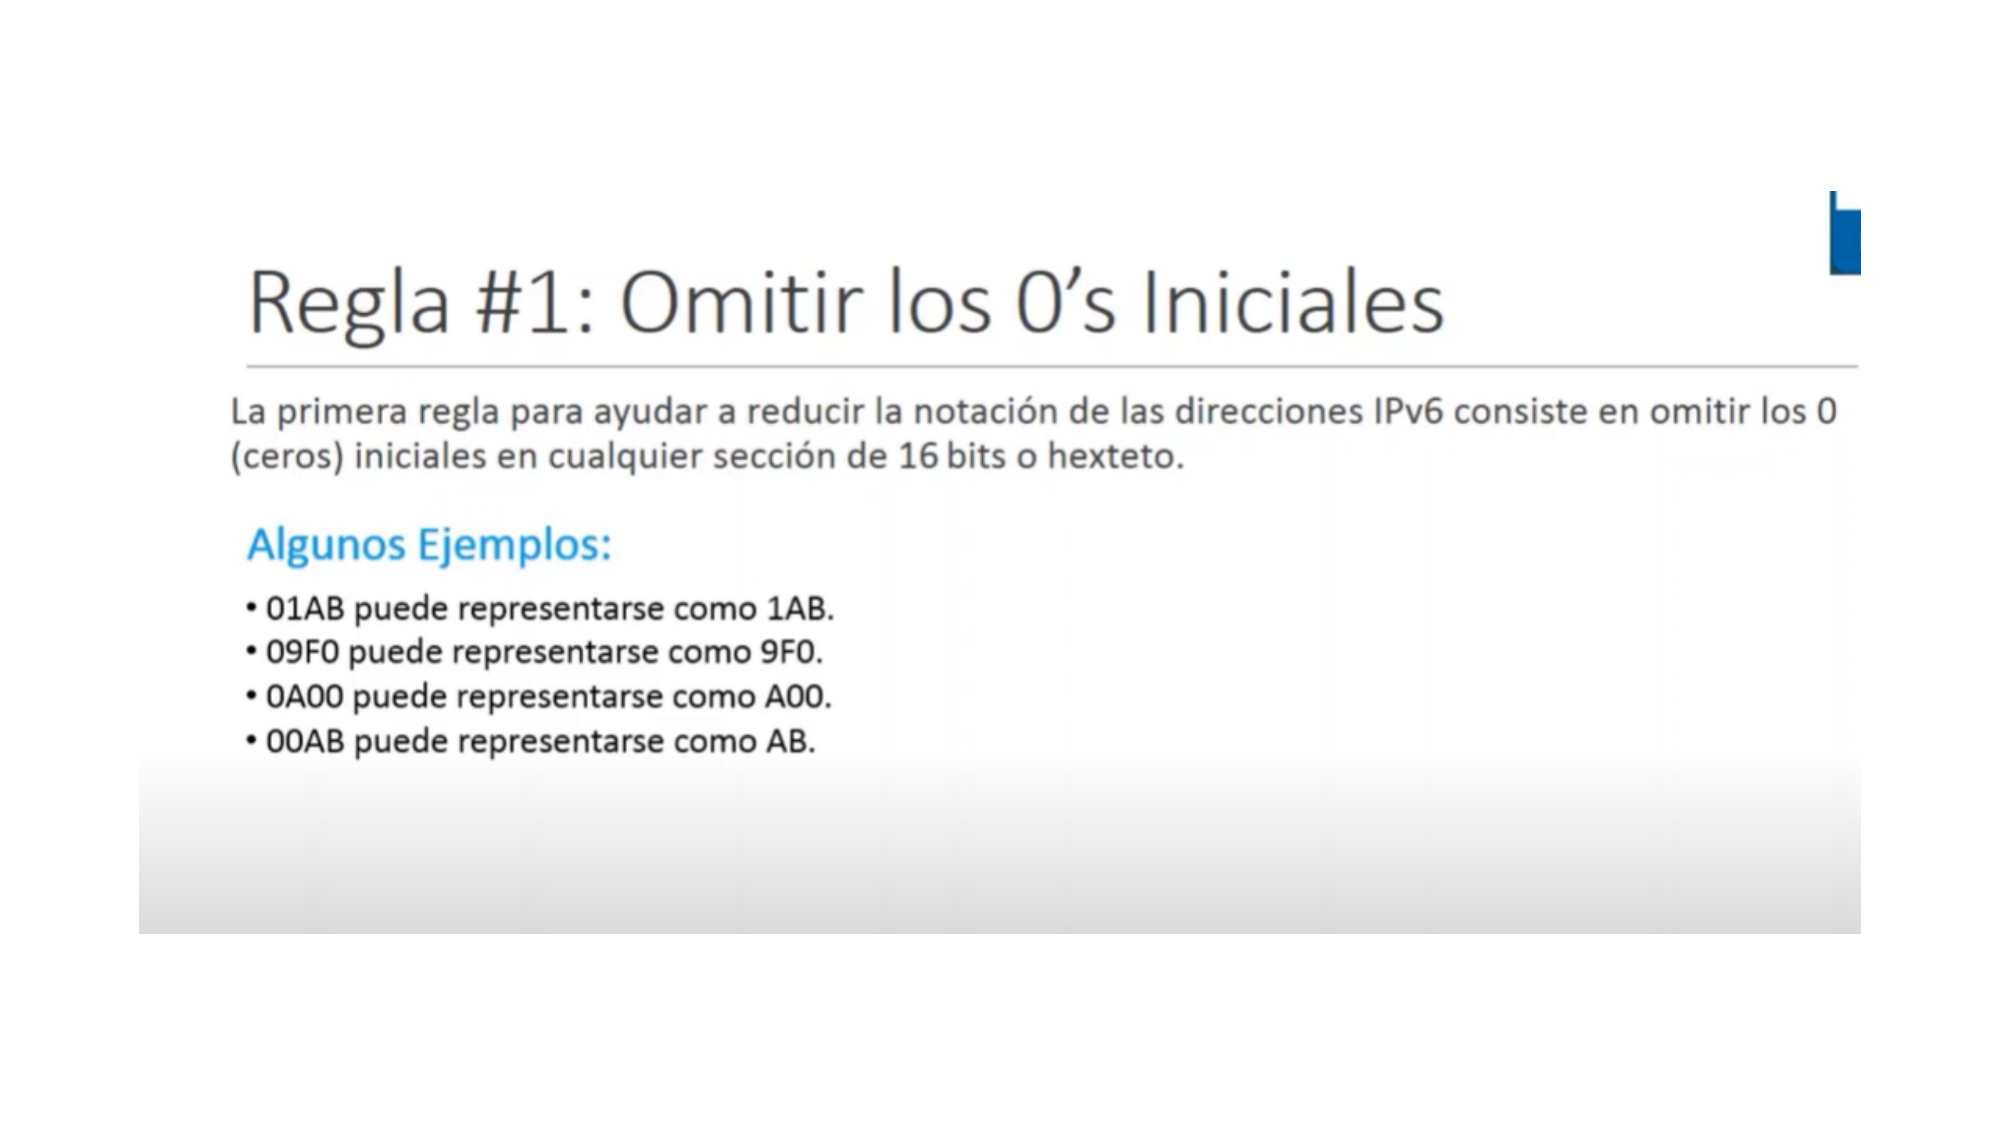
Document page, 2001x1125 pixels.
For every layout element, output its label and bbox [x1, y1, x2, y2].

picture [139, 191, 1861, 934]
